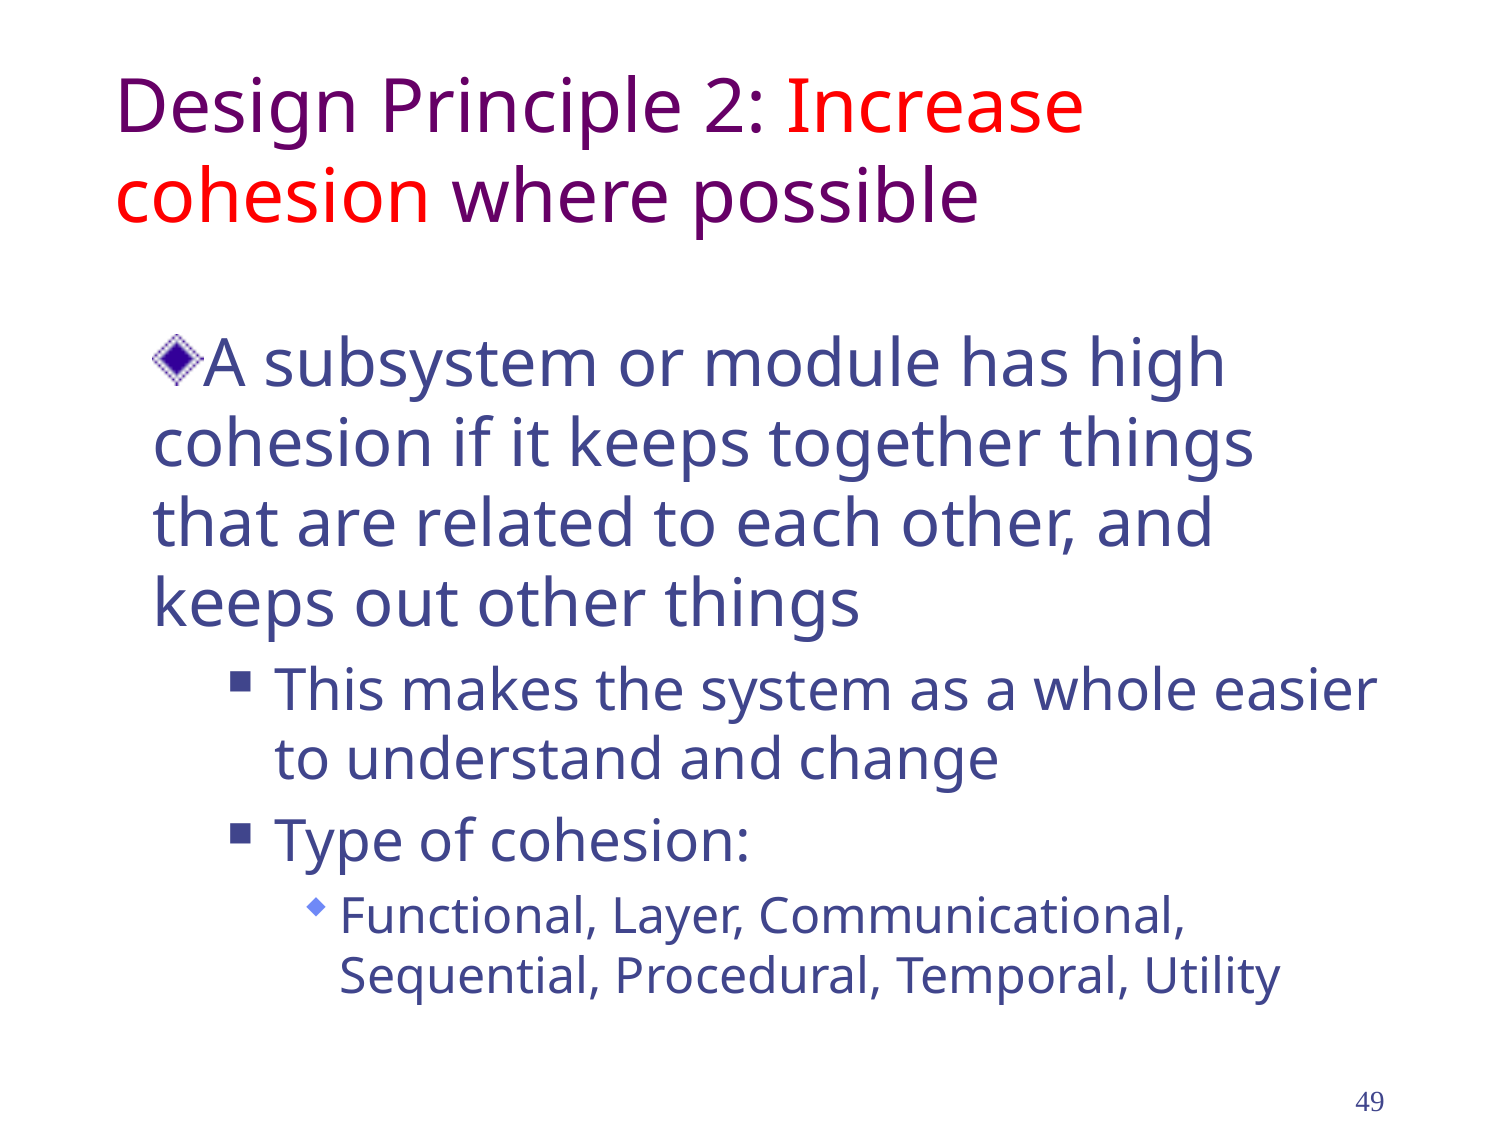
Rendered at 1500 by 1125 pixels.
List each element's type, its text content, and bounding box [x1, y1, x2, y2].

picture [152, 334, 204, 386]
slide_number 49 [1325, 1050, 1400, 1125]
list A subsystem or module has high cohesion if it keeps together things that are related to each other, and keeps out other things This makes the system as a whole easier to understand and change Type of cohesion: Functional, Layer, Communicational, Sequential, Procedural, Temporal, Utility [137, 312, 1413, 988]
title Design Principle 2: Increase cohesion where possible [99, 50, 1375, 238]
